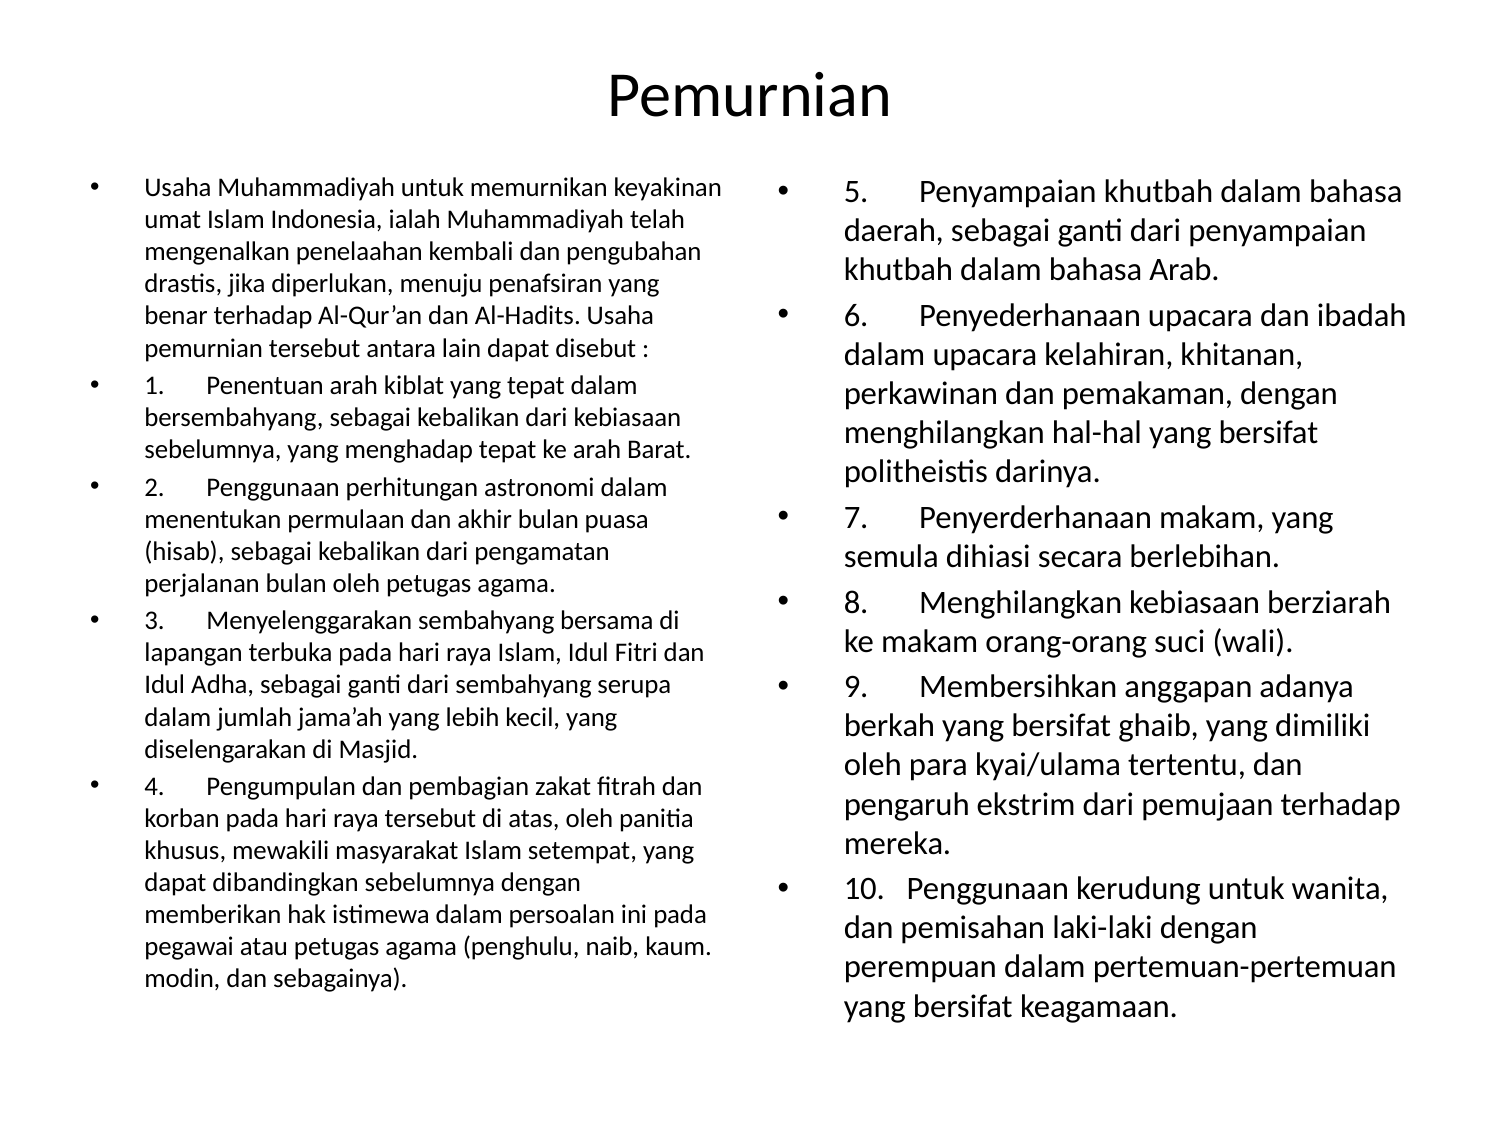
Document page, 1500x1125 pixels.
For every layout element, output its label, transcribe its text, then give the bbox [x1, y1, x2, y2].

title Pemurnian [75, 45, 1425, 138]
list Usaha Muhammadiyah untuk memurnikan keyakinan umat Islam Indonesia, ialah Muhammadiyah telah mengenalkan penelaahan kembali dan pengubahan drastis, jika diperlukan, menuju penafsiran yang benar terhadap Al-Qur’an dan Al-Hadits. Usaha pemurnian tersebut antara lain dapat disebut : 1. Penentuan arah kiblat yang tepat dalam bersembahyang, sebagai kebalikan dari kebiasaan sebelumnya, yang menghadap tepat ke arah Barat. 2. Penggunaan perhitungan astronomi dalam menentukan permulaan dan akhir bulan puasa (hisab), sebagai kebalikan dari pengamatan perjalanan bulan oleh petugas agama. 3. Menyelenggarakan sembahyang bersama di lapangan terbuka pada hari raya Islam, Idul Fitri dan Idul Adha, sebagai ganti dari sembahyang serupa dalam jumlah jama’ah yang lebih kecil, yang diselengarakan di Masjid. 4. Pengumpulan dan pembagian zakat fitrah dan korban pada hari raya tersebut di atas, oleh panitia khusus, mewakili masyarakat Islam setempat, yang dapat dibandingkan sebelumnya dengan memberikan hak istimewa dalam persoalan ini pada pegawai atau petugas agama (penghulu, naib, kaum. modin, dan sebagainya). [75, 162, 738, 1050]
list 5. Penyampaian khutbah dalam bahasa daerah, sebagai ganti dari penyampaian khutbah dalam bahasa Arab. 6. Penyederhanaan upacara dan ibadah dalam upacara kelahiran, khitanan, perkawinan dan pemakaman, dengan menghilangkan hal-hal yang bersifat politheistis darinya. 7. Penyerderhanaan makam, yang semula dihiasi secara berlebihan. 8. Menghilangkan kebiasaan berziarah ke makam orang-orang suci (wali). 9. Membersihkan anggapan adanya berkah yang bersifat ghaib, yang dimiliki oleh para kyai/ulama tertentu, dan pengaruh ekstrim dari pemujaan terhadap mereka. 10. Penggunaan kerudung untuk wanita, dan pemisahan laki-laki dengan perempuan dalam pertemuan-pertemuan yang bersifat keagamaan. [762, 162, 1425, 1063]
